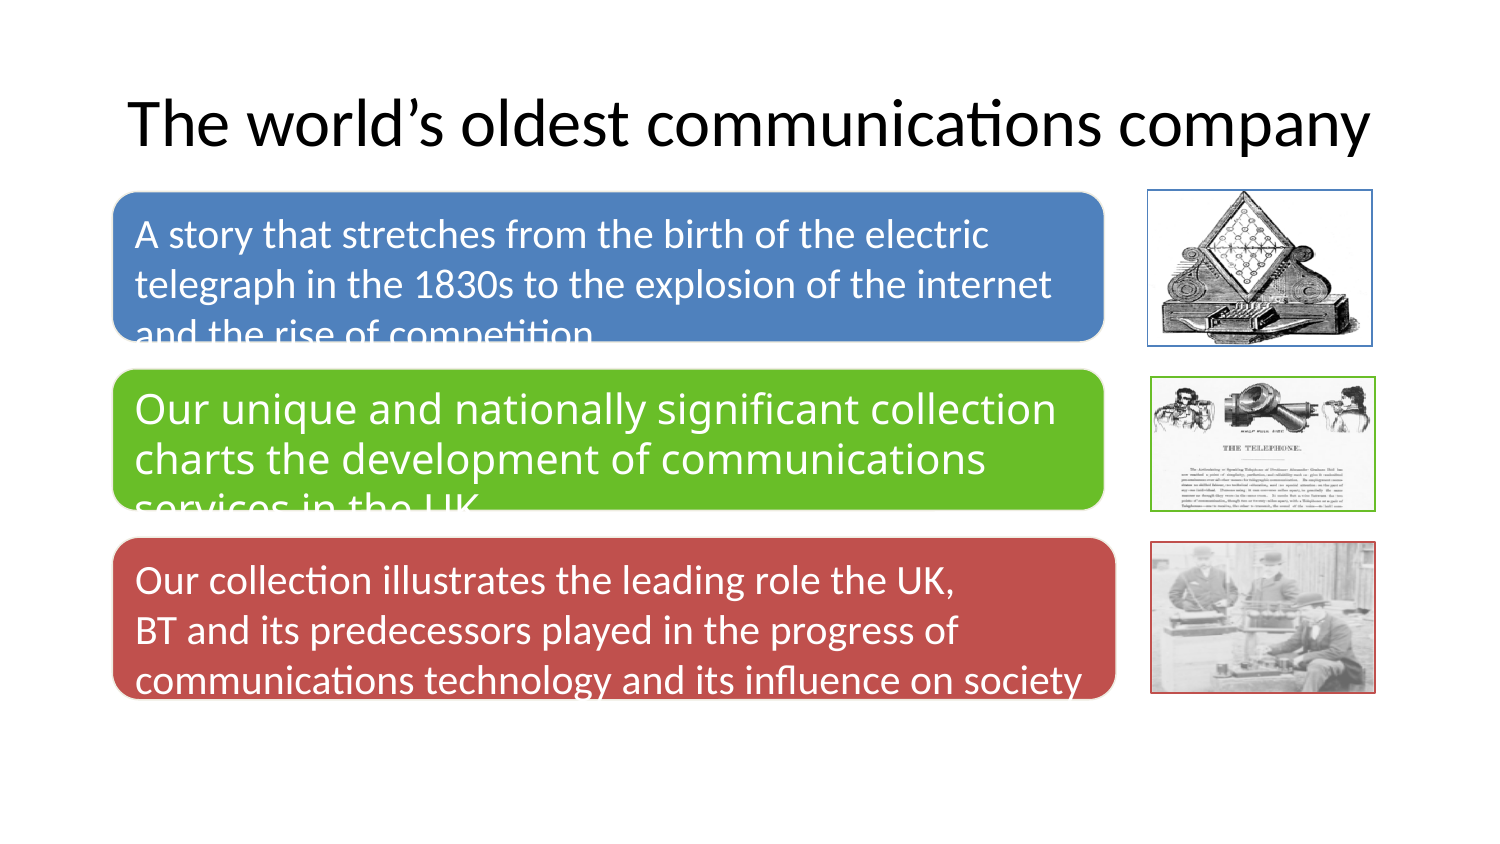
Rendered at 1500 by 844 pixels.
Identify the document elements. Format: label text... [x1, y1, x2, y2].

text_box Our collection illustrates the leading role the UK, BT and its predecessors played in the progress of communications technology and its influence on society [112, 537, 1117, 700]
title The world’s oldest communications company [112, 70, 1388, 169]
picture [1148, 190, 1372, 346]
text_box Our unique and nationally significant collection charts the development of communications services in the UK [112, 368, 1105, 511]
text_box A story that stretches from the birth of the electric telegraph in the 1830s to the explosion of the internet and the rise of competition [112, 191, 1105, 343]
picture [1151, 377, 1375, 511]
picture [1151, 542, 1375, 693]
